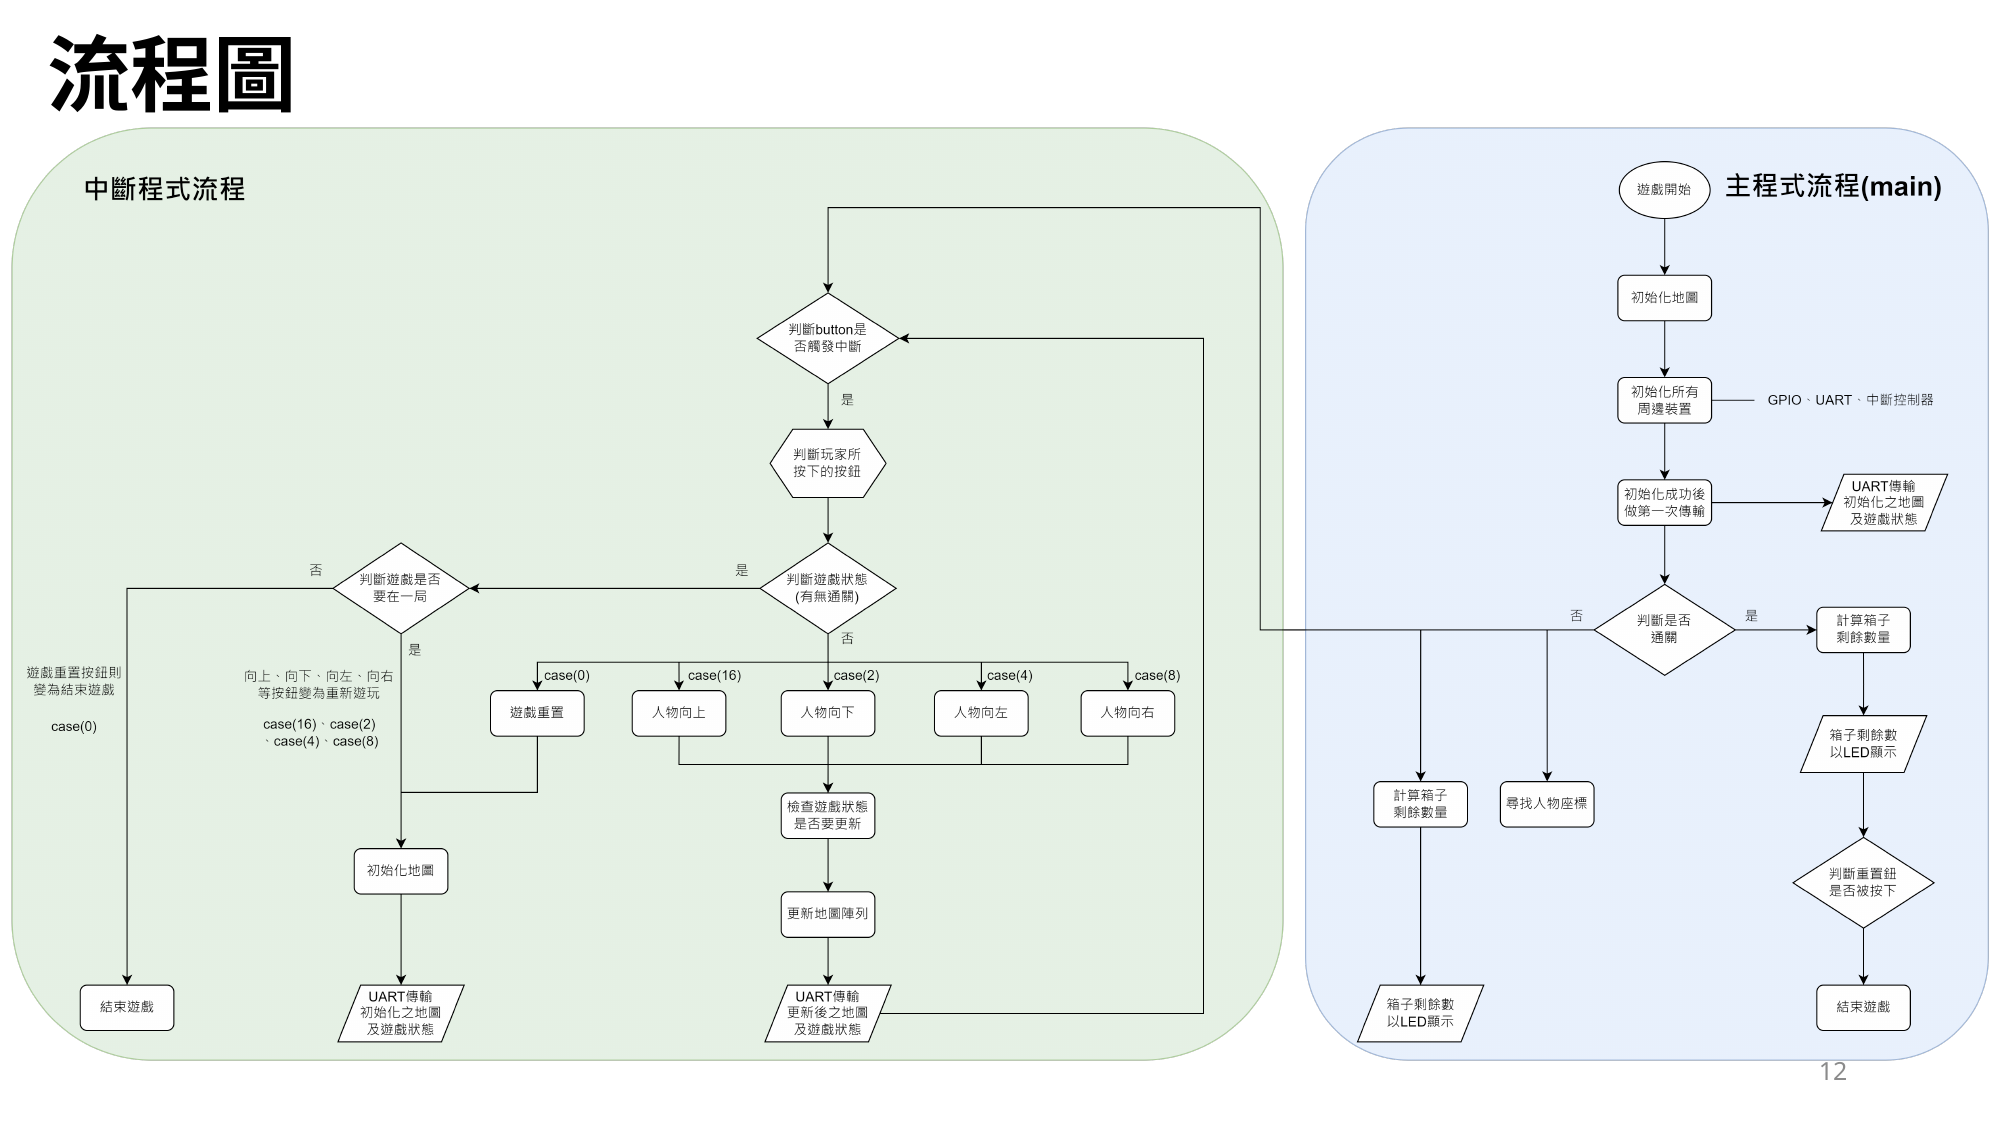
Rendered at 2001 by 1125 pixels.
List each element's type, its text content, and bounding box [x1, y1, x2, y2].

picture [0, 116, 2000, 1073]
slide_number 12 [1412, 1073, 1863, 1103]
text_box 流程圖 [32, 14, 319, 116]
